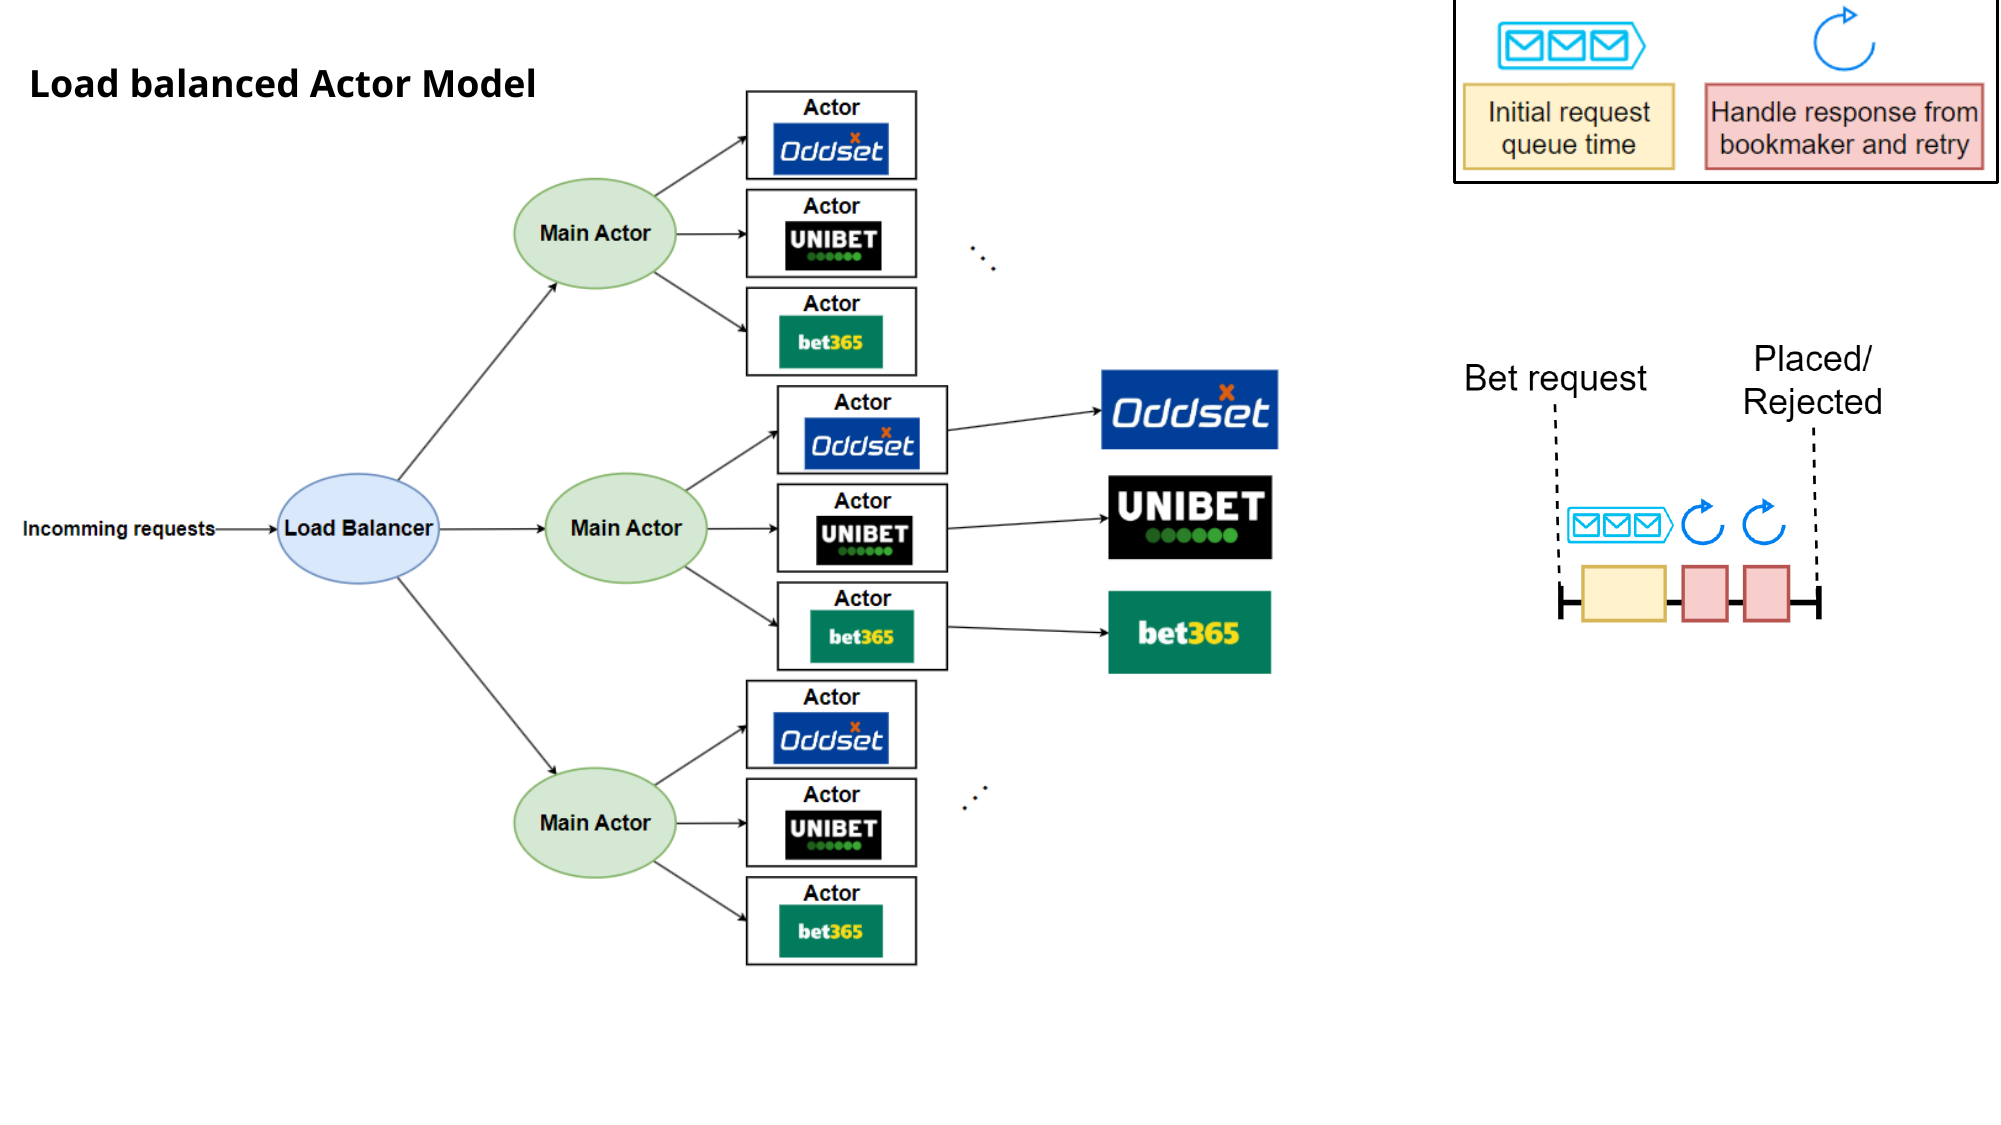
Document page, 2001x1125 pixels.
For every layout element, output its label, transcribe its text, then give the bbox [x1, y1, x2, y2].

text_box Load balanced Actor Model [14, 52, 553, 113]
picture [1455, 0, 1996, 181]
picture [22, 83, 1301, 970]
picture [1459, 337, 1886, 629]
